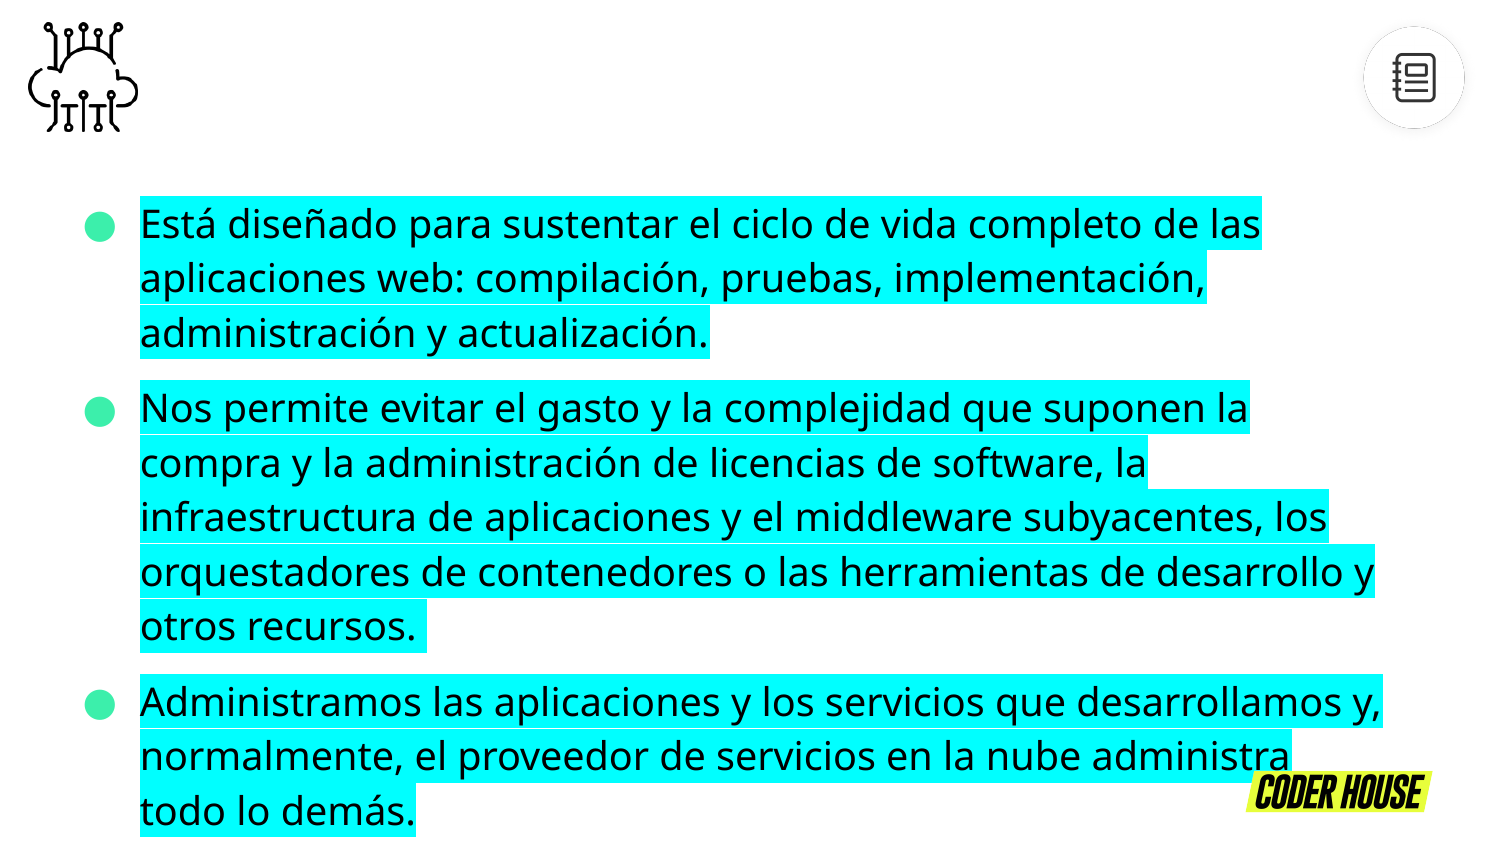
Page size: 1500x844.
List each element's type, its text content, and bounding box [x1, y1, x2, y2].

picture [1351, 14, 1477, 141]
text_box Está diseñado para sustentar el ciclo de vida completo de las aplicaciones web: compilación, pruebas, implementación, administración y actualización. Nos permite evitar el gasto y la complejidad que suponen la compra y la administración de licencias de software, la infraestructura de aplicaciones y el middleware subyacentes, los orquestadores de contenedores o las herramientas de desarrollo y otros recursos. Administramos las aplicaciones y los servicios que desarrollamos y, normalmente, el proveedor de servicios en la nube administra todo lo demás. [49, 176, 1401, 756]
picture [1241, 764, 1437, 819]
picture [27, 22, 138, 133]
